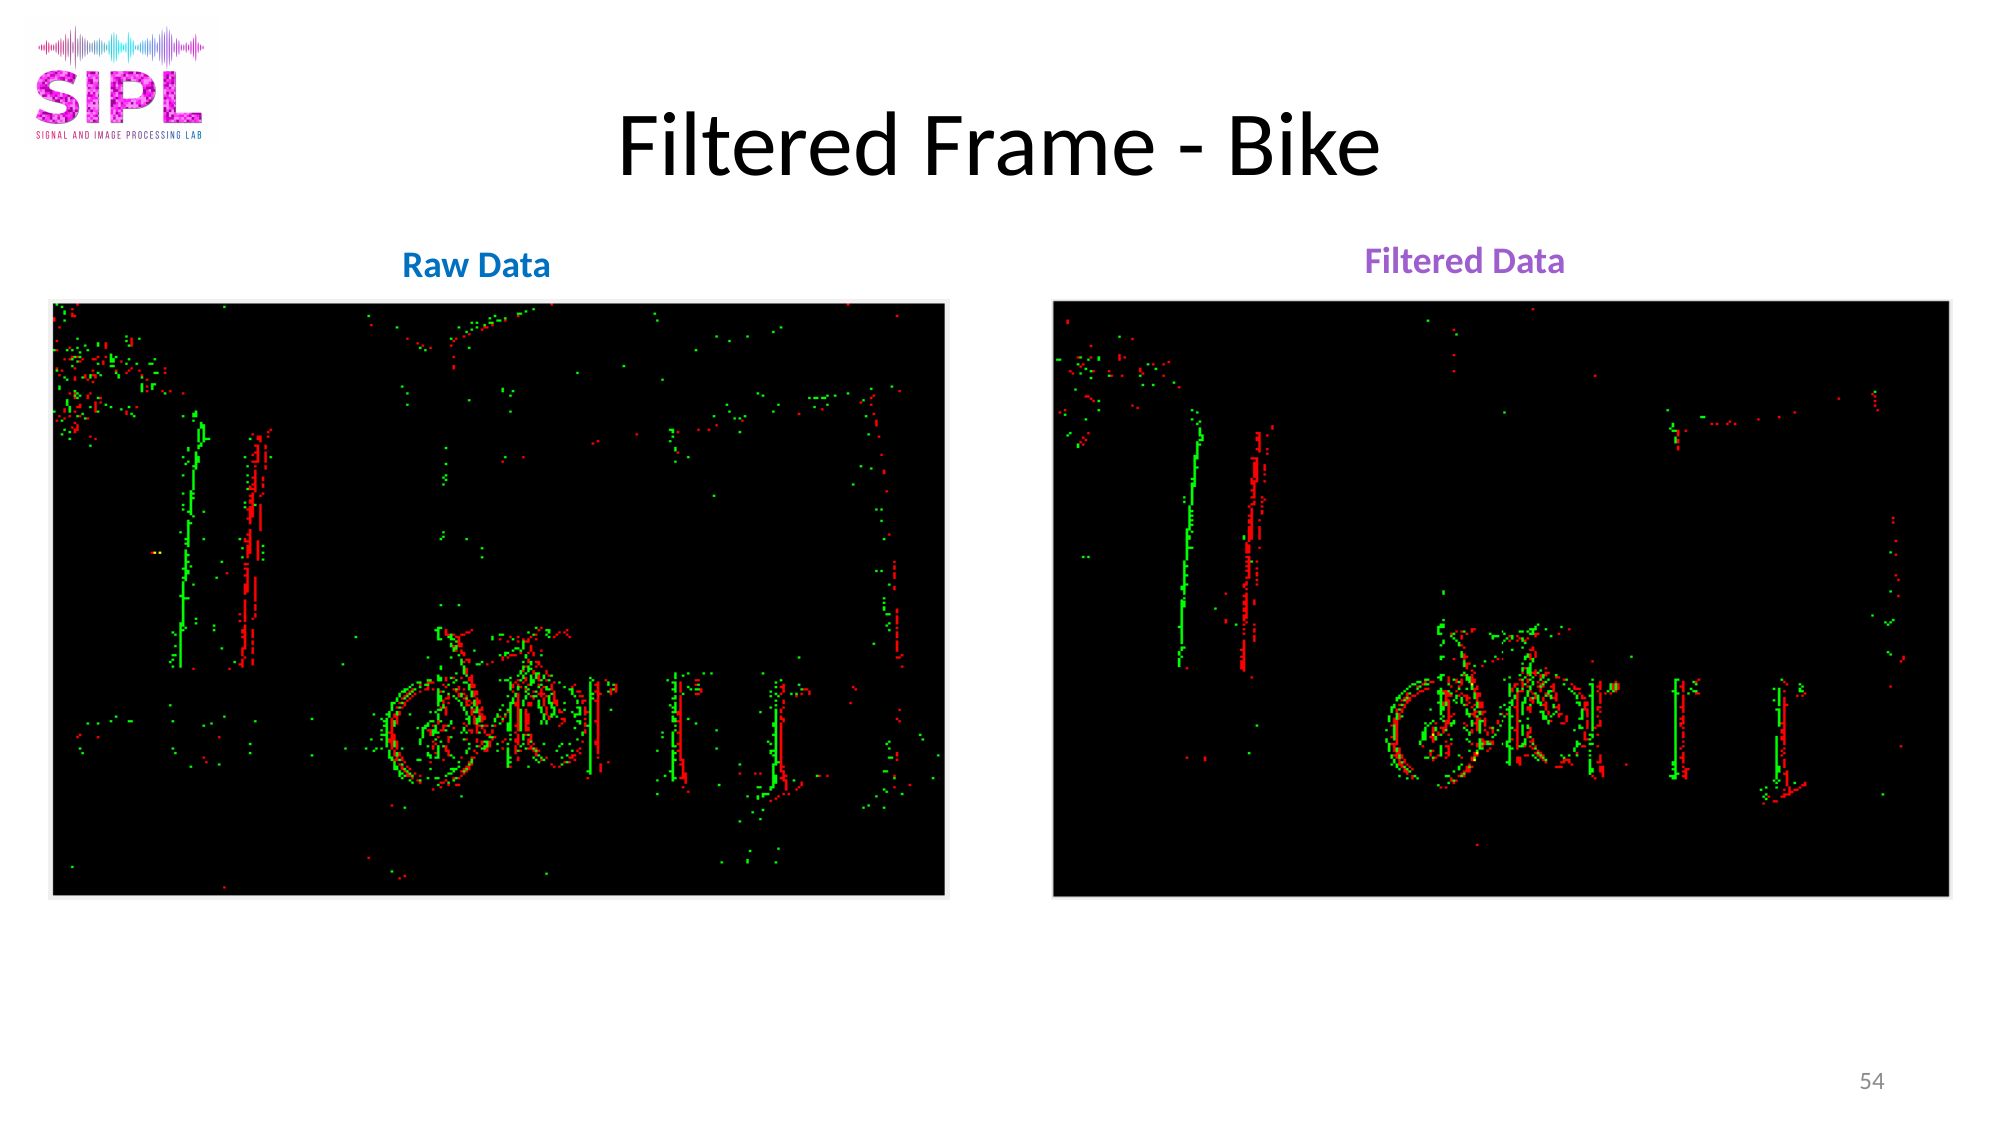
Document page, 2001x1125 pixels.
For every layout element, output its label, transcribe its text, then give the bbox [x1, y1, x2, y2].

slide_number 54 [1433, 1050, 1900, 1110]
picture [48, 299, 950, 901]
text_box Raw Data [387, 232, 813, 293]
text_box Filtered Data [1350, 229, 1775, 289]
picture [24, 15, 218, 144]
title Filtered Frame - Bike [99, 45, 1900, 233]
picture [1050, 299, 1953, 900]
